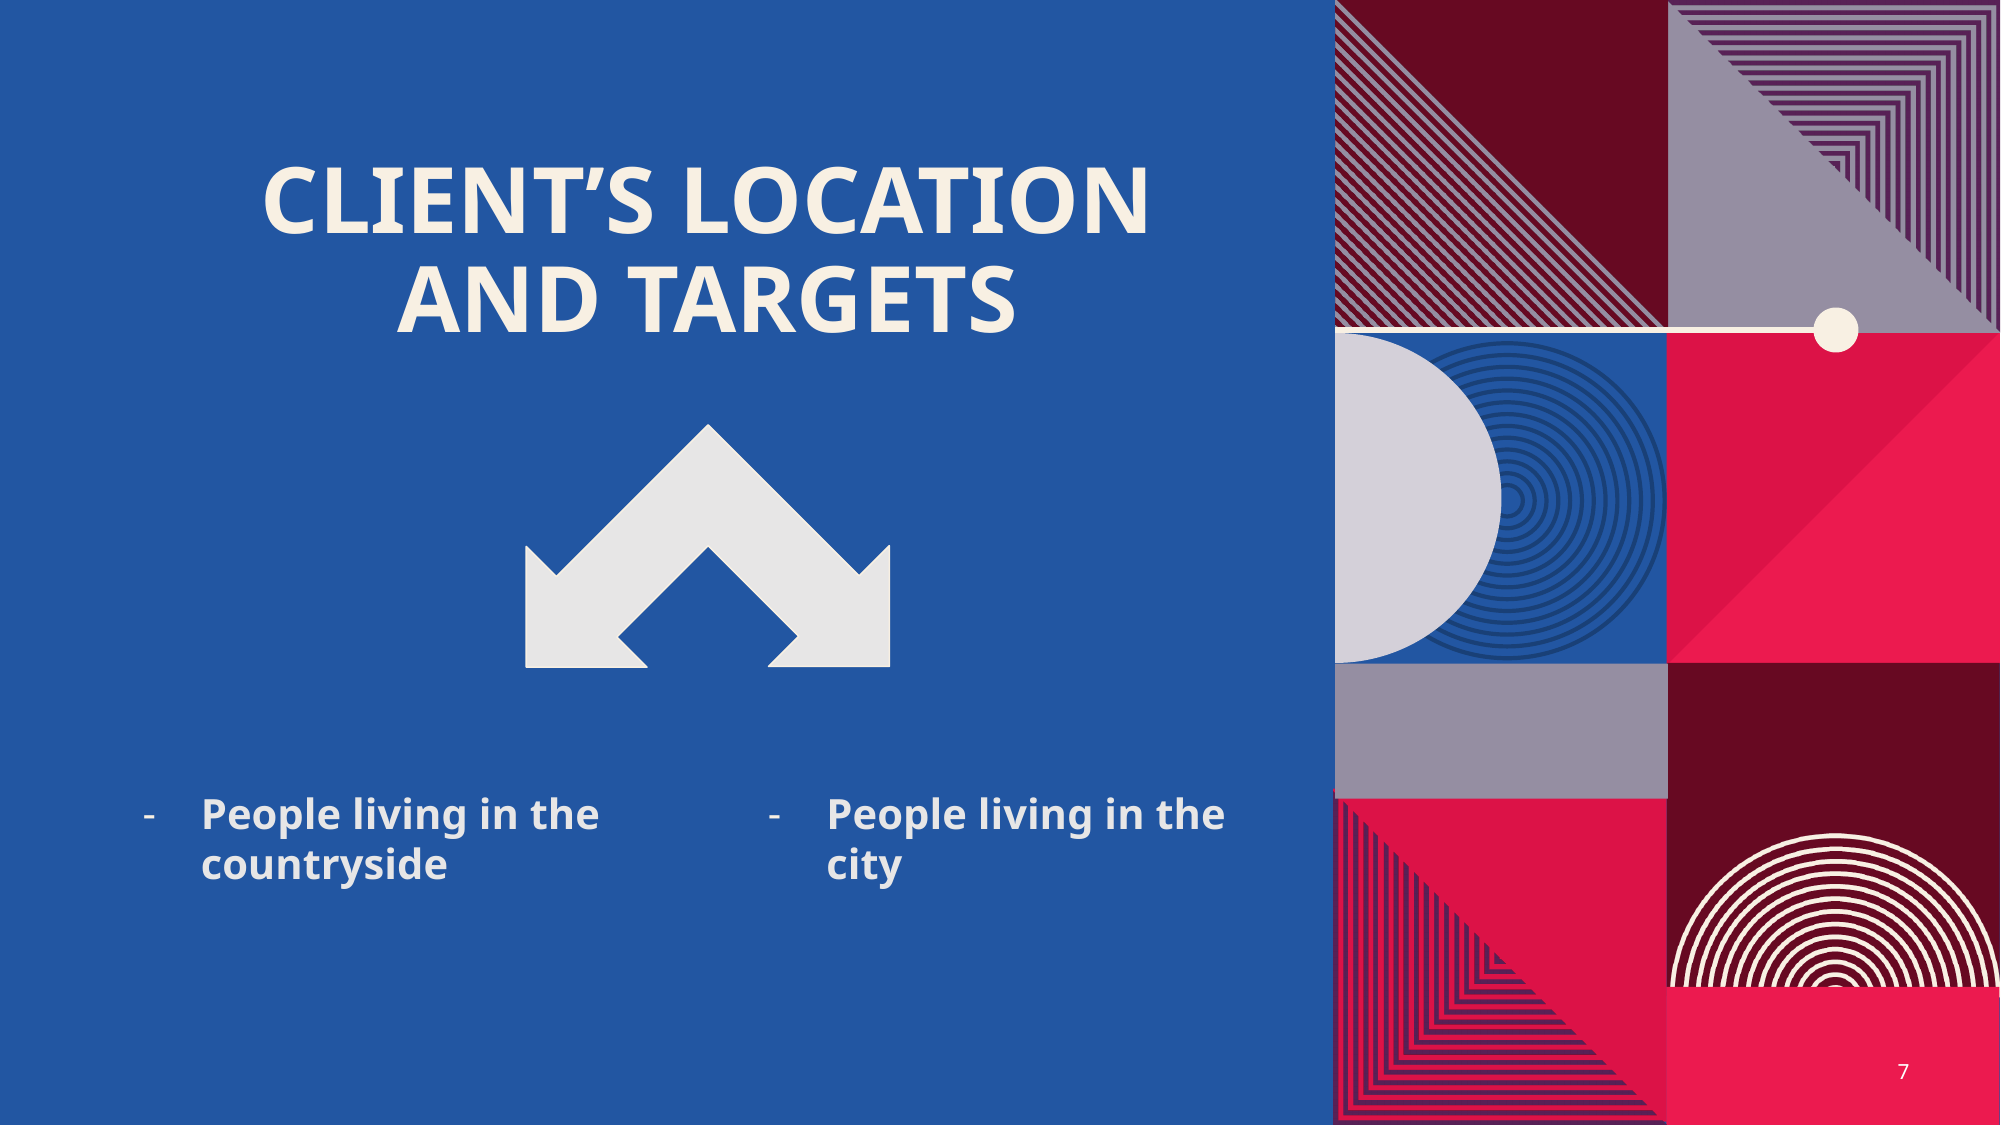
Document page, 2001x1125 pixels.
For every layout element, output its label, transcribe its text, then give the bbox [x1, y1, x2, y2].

text_box [526, 424, 890, 668]
picture [1669, 833, 2001, 998]
slide_number 7 [1849, 1042, 1925, 1103]
picture [1333, 791, 1667, 1125]
text_box People living in the countryside [110, 772, 638, 903]
text_box People living in the city [736, 772, 1264, 903]
picture [1335, 0, 2001, 333]
title CLIENT’S LOCATION AND TARGETS [150, 146, 1266, 365]
